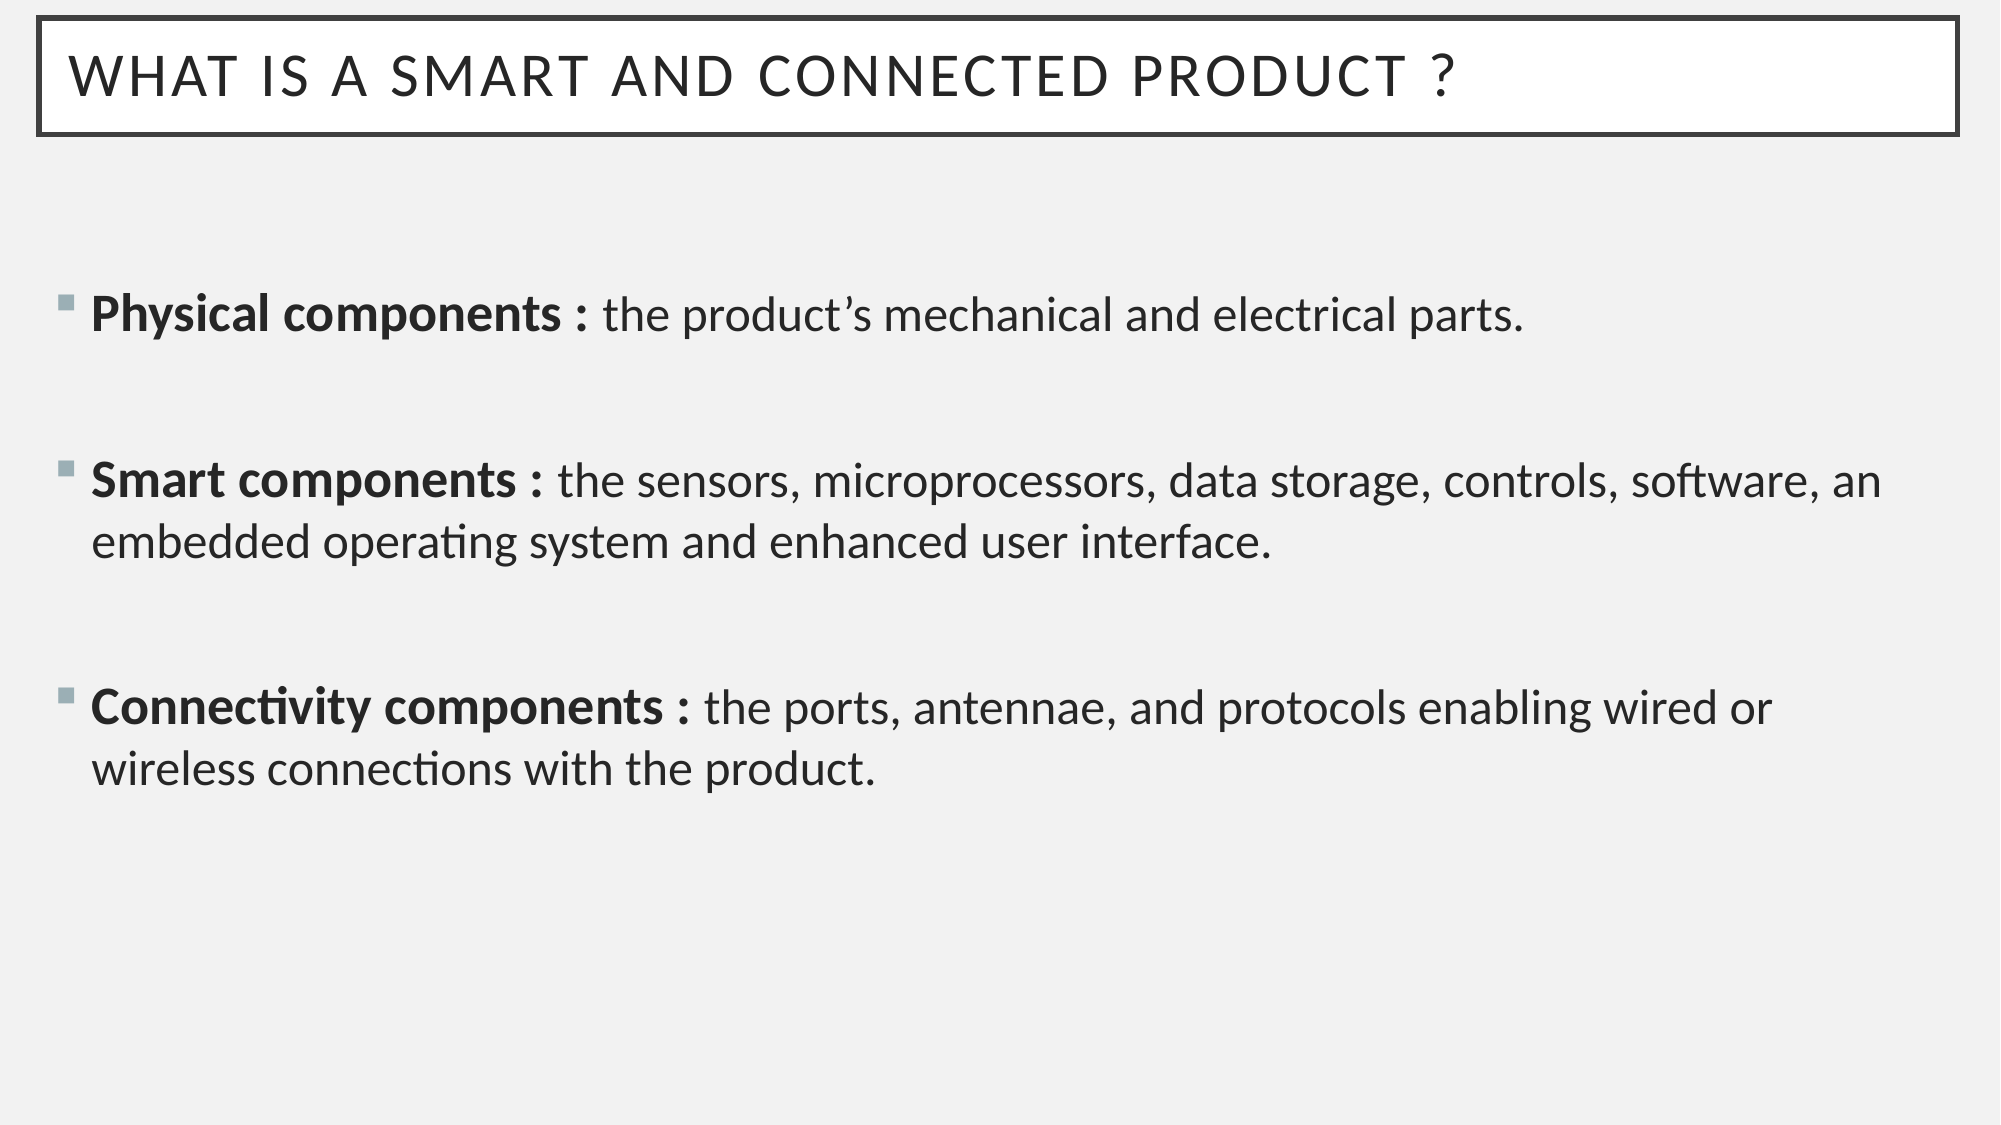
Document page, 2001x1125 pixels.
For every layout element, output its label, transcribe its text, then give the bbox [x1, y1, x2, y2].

list Physical components : the product’s mechanical and electrical parts. Smart components : the sensors, microprocessors, data storage, controls, software, an embedded operating system and enhanced user interface. Connectivity components : the ports, antennae, and protocols enabling wired or wireless connections with the product. [38, 269, 1958, 1125]
title What is a smart anD connected product ? [36, 15, 1960, 137]
